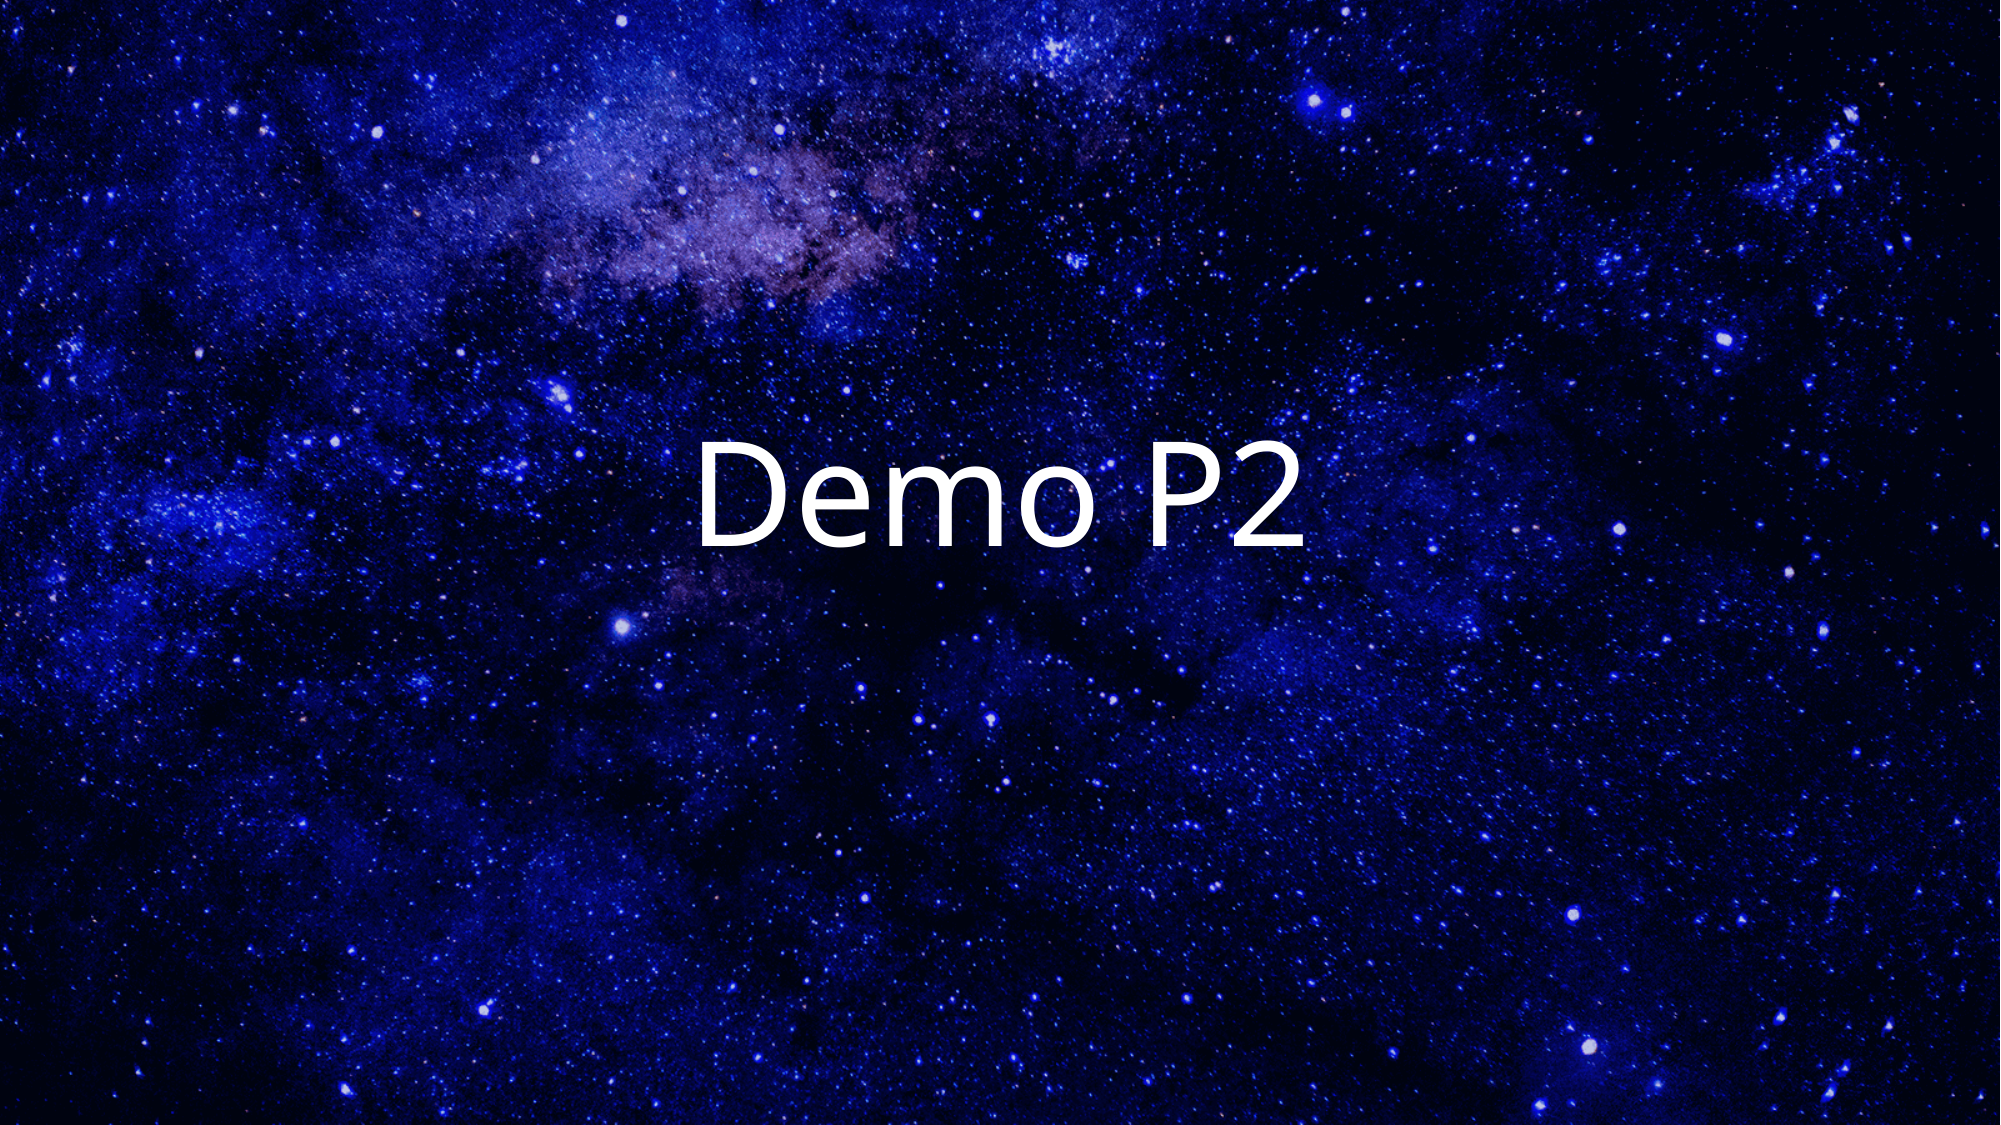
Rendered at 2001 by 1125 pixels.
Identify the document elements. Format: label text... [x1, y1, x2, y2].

text_box Demo P2 [673, 393, 1327, 584]
picture [0, 0, 2000, 1125]
